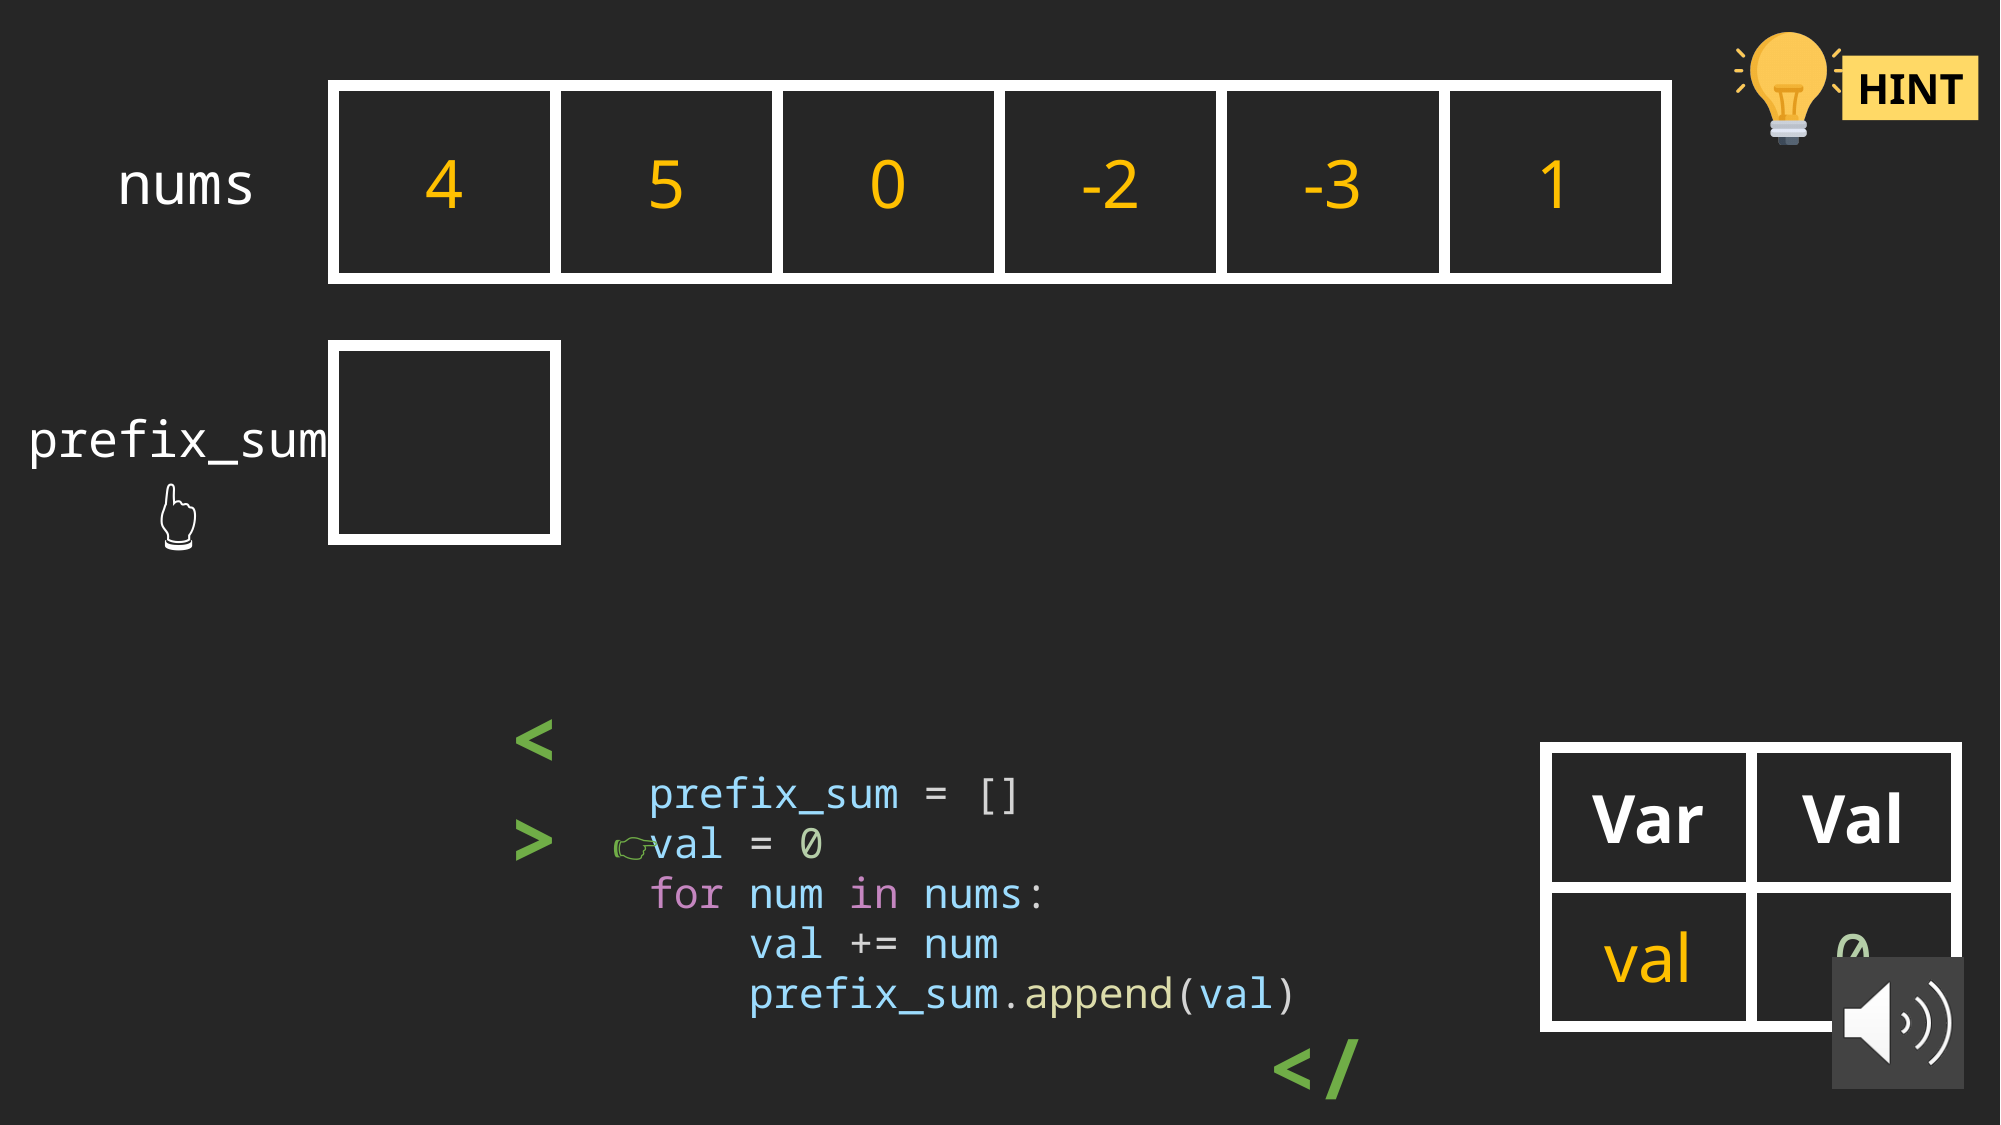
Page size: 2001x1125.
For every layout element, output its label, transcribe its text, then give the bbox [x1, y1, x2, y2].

table_cell val [1552, 893, 1746, 1021]
text_box 👉 [619, 814, 674, 875]
table_header -2 [1005, 91, 1216, 273]
text_box prefix_sum [14, 399, 344, 475]
table_header Var [1552, 753, 1746, 882]
text_box </> [1252, 1008, 1422, 1125]
text_box 👆 [140, 476, 217, 562]
text_box HINT [1845, 55, 1979, 121]
table_header 0 [783, 91, 994, 273]
table_header 1 [1450, 91, 1661, 273]
table_header 5 [561, 91, 772, 273]
text_box prefix_sum = [] val = 0 for num in nums: val += num prefix_sum.append(val) [633, 759, 1314, 1025]
table_header [339, 351, 550, 534]
text_box nums [102, 139, 273, 224]
picture [1732, 32, 1845, 145]
picture [1831, 956, 1965, 1090]
text_box <> [494, 680, 619, 895]
table_header Val [1757, 753, 1951, 882]
table_header 4 [339, 91, 550, 273]
table_header -3 [1227, 91, 1439, 273]
table_cell 0 [1757, 893, 1951, 1021]
